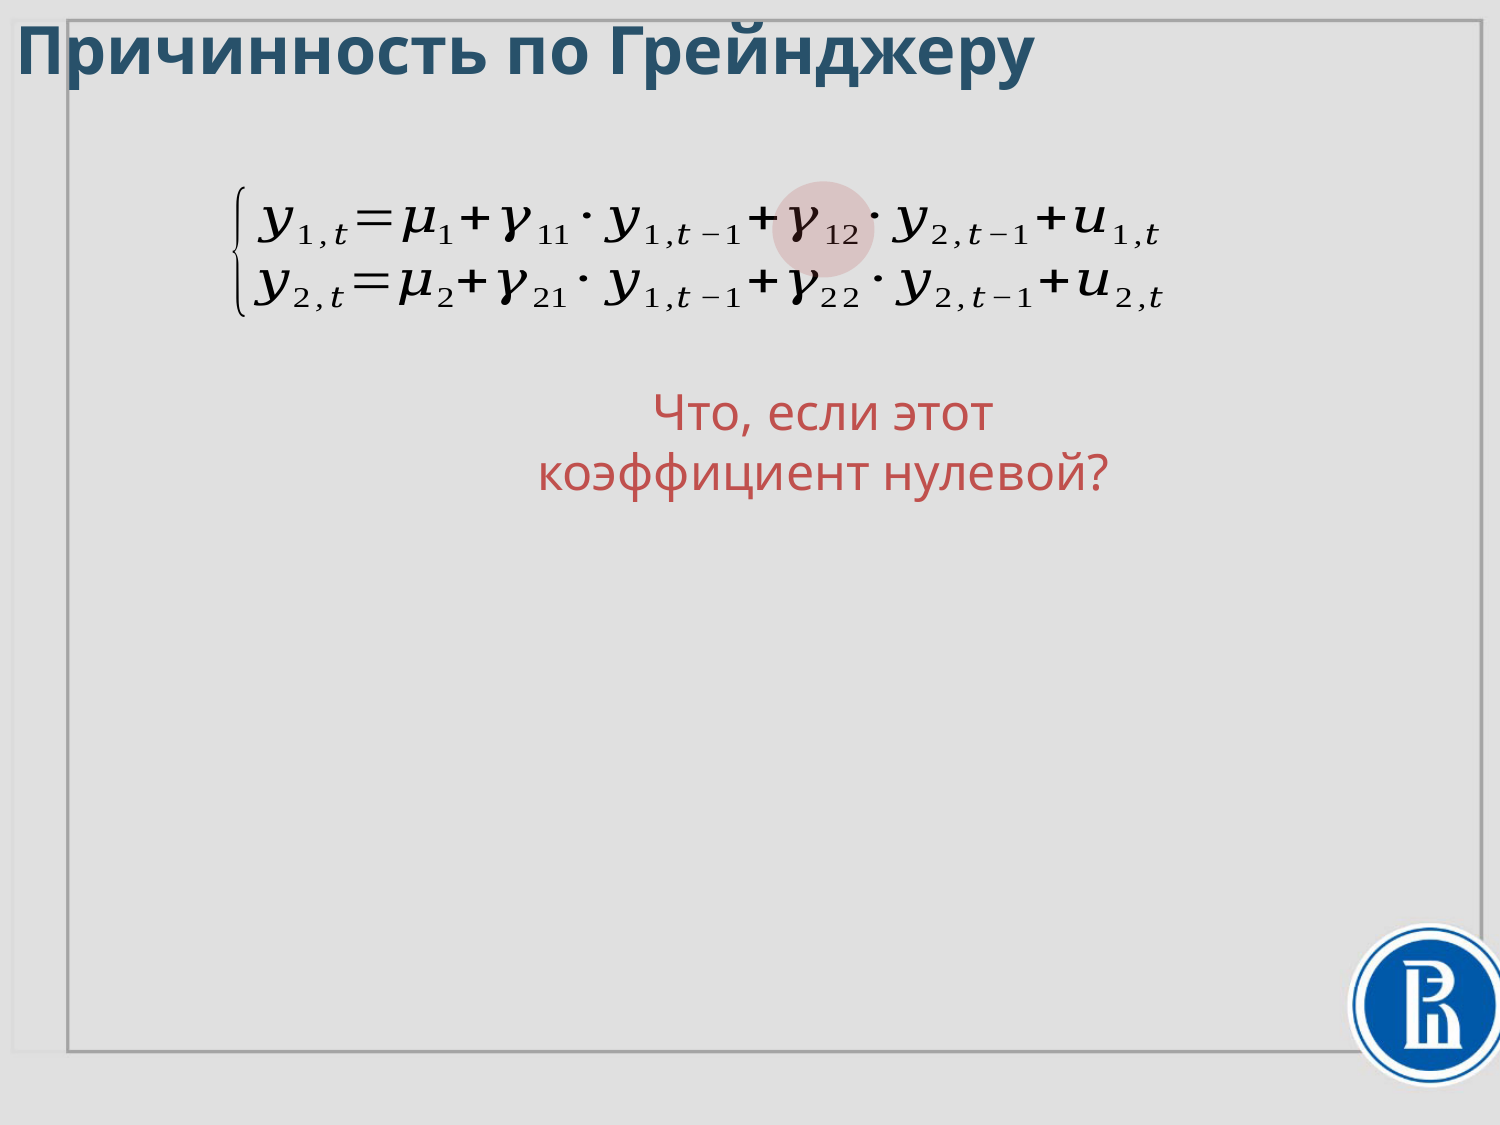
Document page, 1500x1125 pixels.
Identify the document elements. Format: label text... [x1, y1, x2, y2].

text_box [770, 179, 877, 280]
text_box Причинность по Грейнджеру [0, 0, 1500, 96]
text_box Что, если этот коэффициент нулевой? [486, 373, 1160, 509]
picture [0, 96, 1500, 1125]
